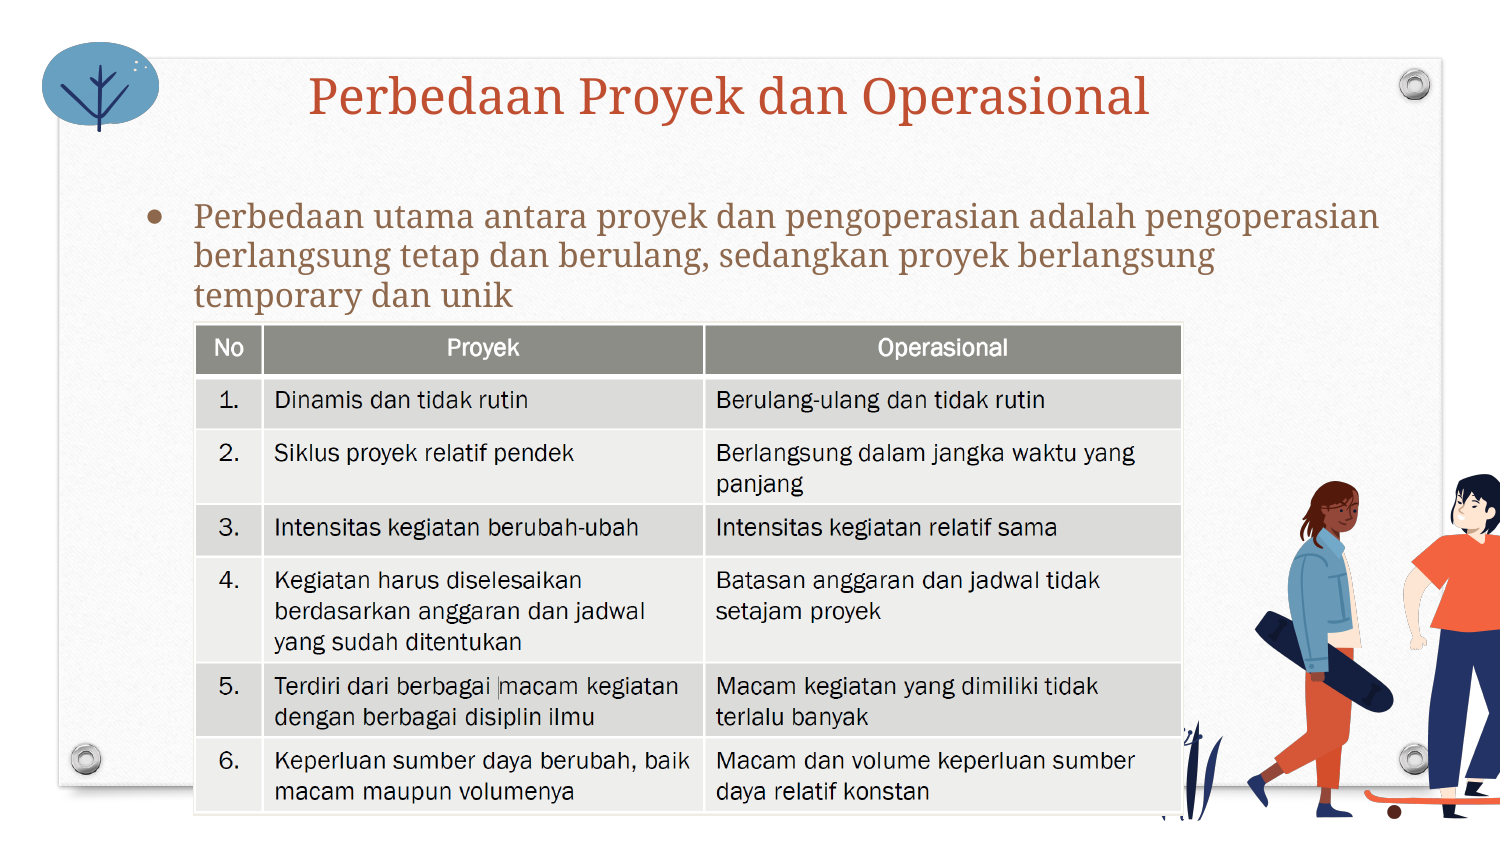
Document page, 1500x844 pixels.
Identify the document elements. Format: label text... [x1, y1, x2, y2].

title Perbedaan Proyek dan Operasional [176, 49, 1282, 150]
picture [0, 0, 1500, 844]
list Perbedaan utama antara proyek dan pengoperasian adalah pengoperasian berlangsung tetap dan berulang, sedangkan proyek berlangsung temporary dan unik [103, 179, 1410, 422]
